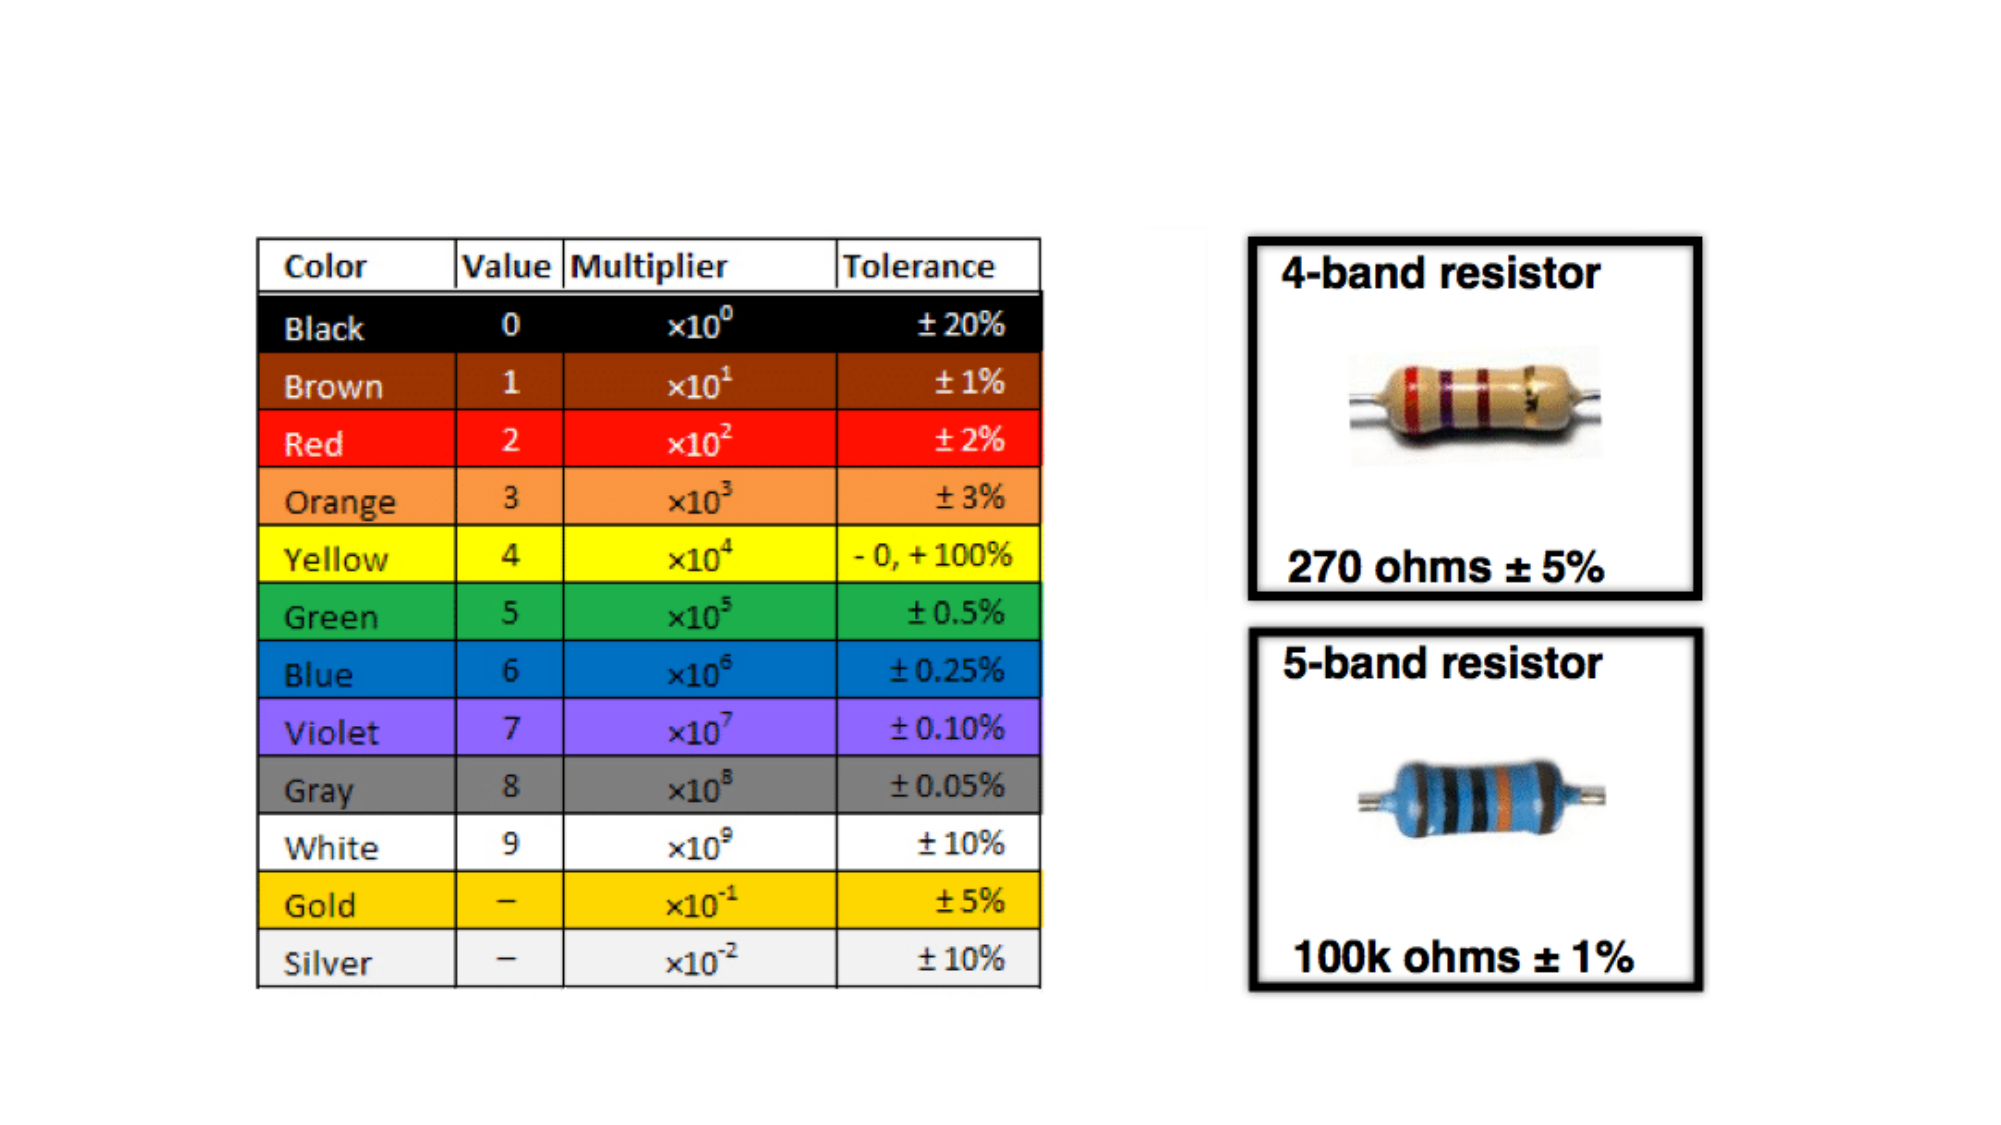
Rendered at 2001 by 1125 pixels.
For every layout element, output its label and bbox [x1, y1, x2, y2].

picture [249, 224, 1725, 1006]
